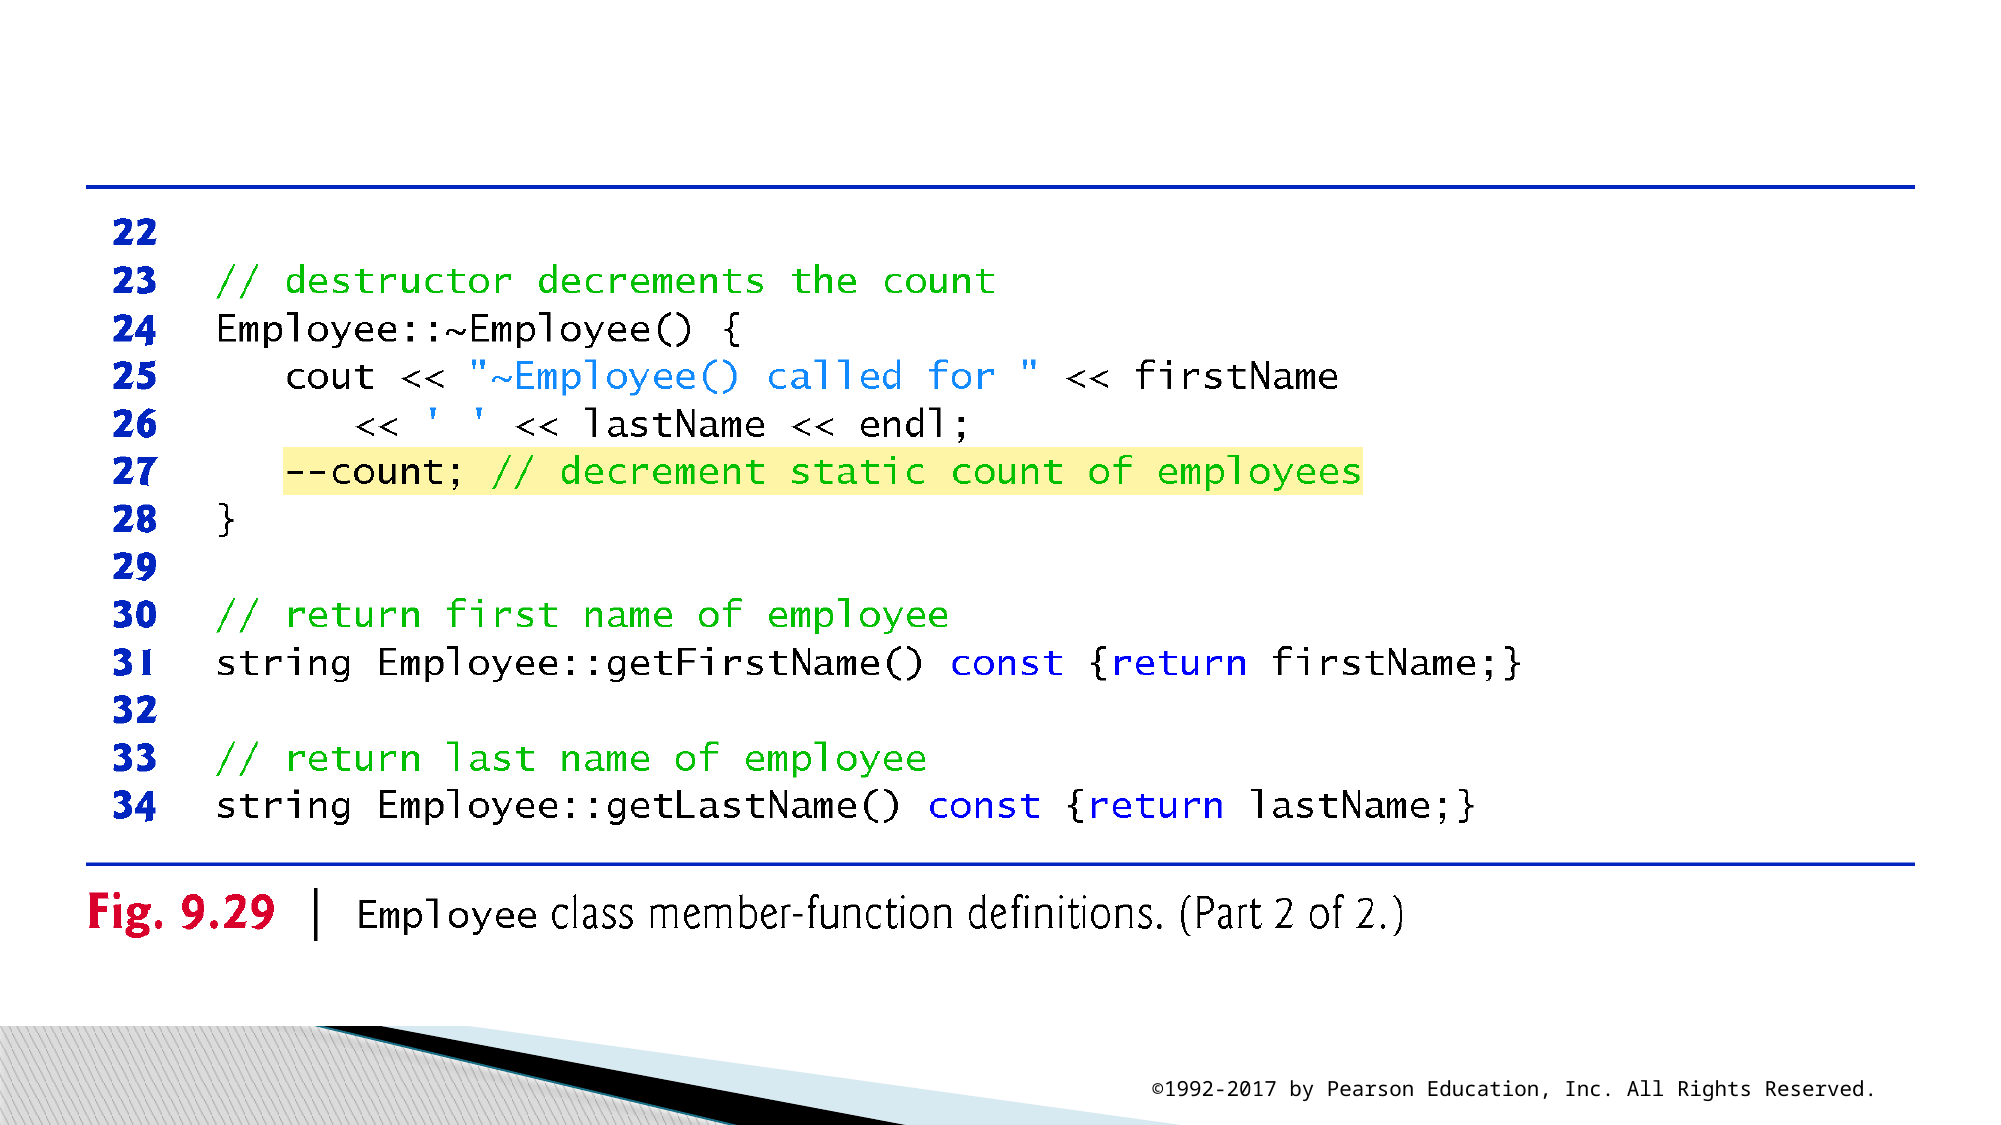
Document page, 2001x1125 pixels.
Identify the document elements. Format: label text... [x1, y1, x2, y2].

footer ©1992-2017 by Pearson Education, Inc. All Rights Reserved. [866, 1051, 1892, 1112]
picture [0, 99, 2000, 1026]
